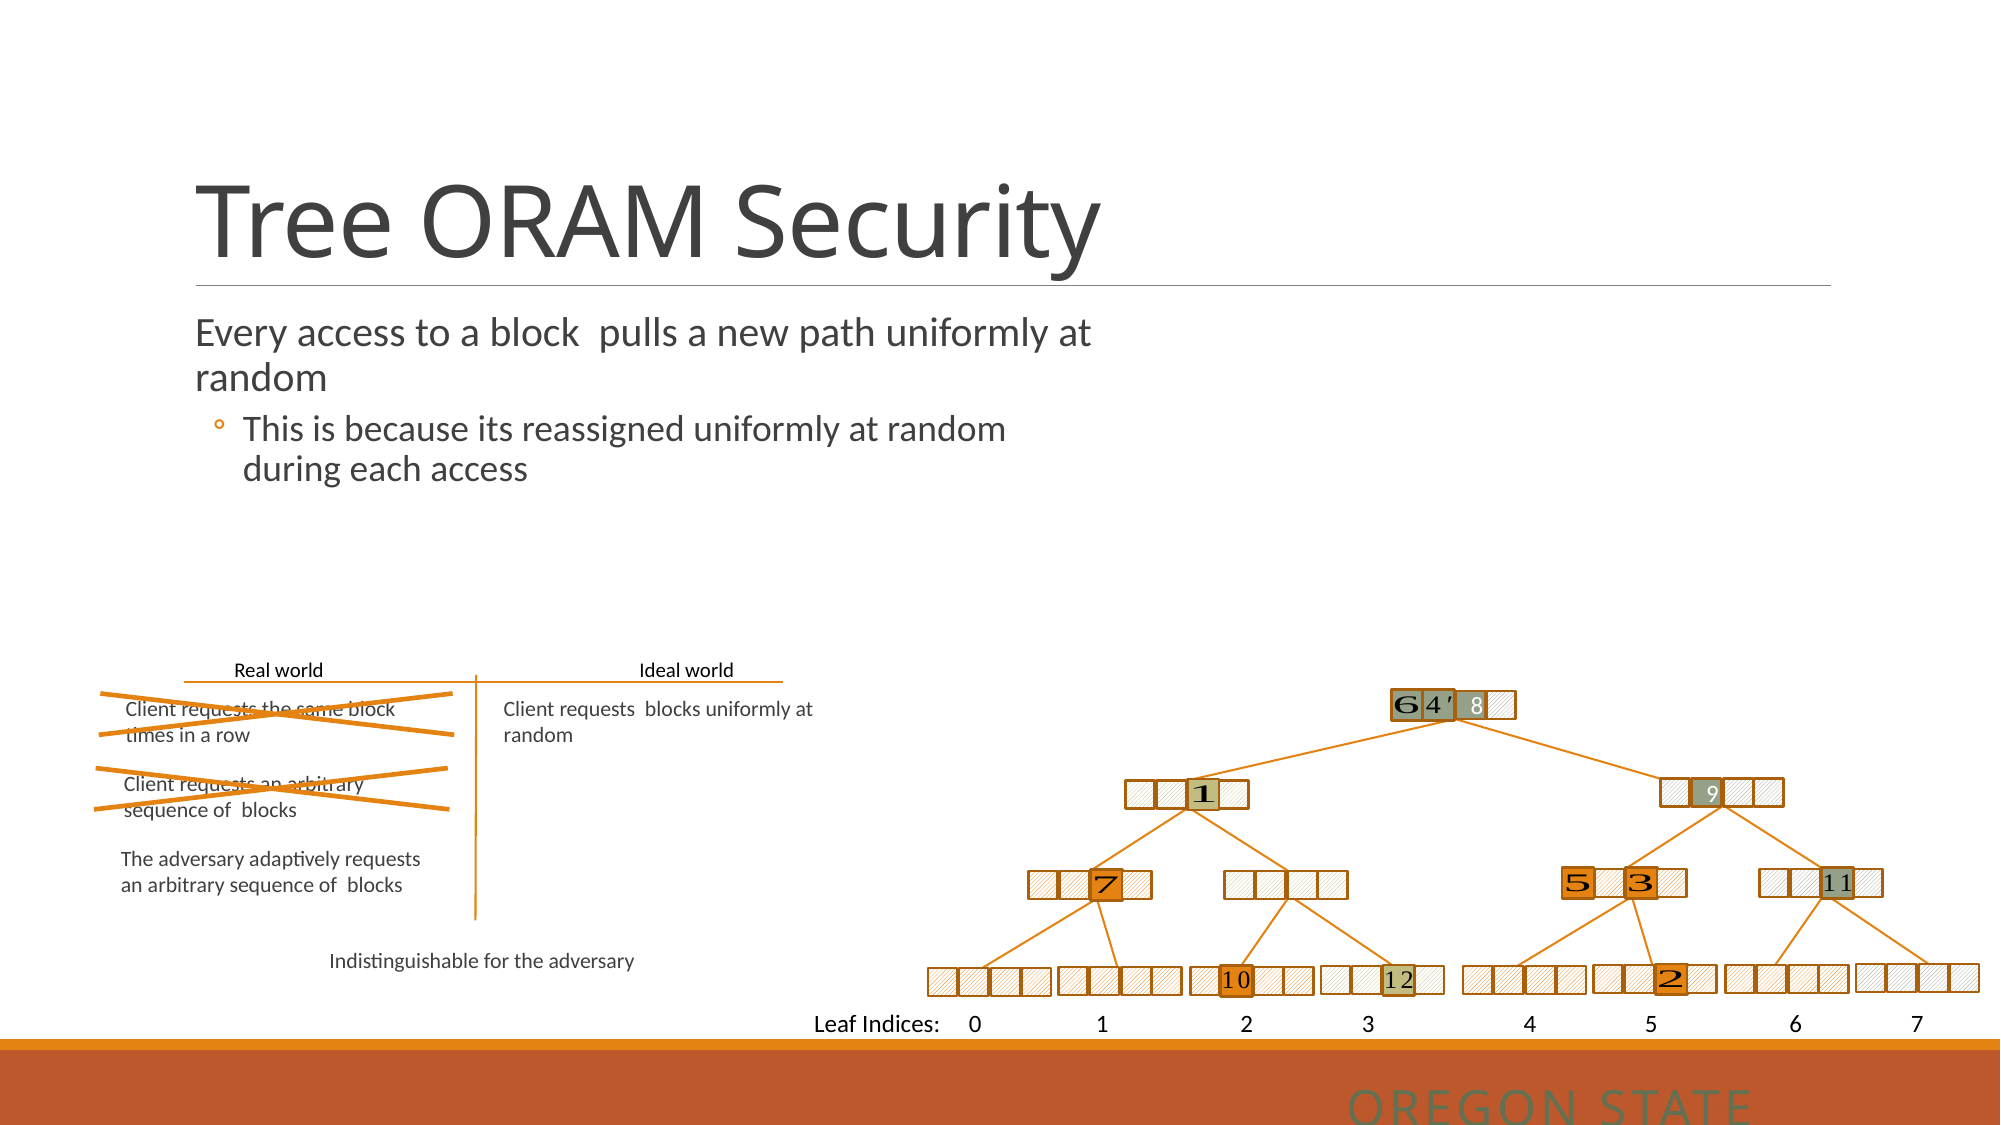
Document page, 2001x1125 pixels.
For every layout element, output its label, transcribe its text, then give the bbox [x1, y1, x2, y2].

text_box [1124, 779, 1155, 804]
text_box [1659, 777, 1690, 802]
text_box [1189, 966, 1219, 996]
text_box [1493, 896, 1630, 981]
text_box [1753, 777, 1785, 802]
text_box [1852, 868, 1884, 893]
text_box [1855, 986, 1886, 993]
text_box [1188, 807, 1289, 872]
text_box [1462, 965, 1493, 995]
text_box [990, 991, 1020, 997]
text_box [1724, 964, 1755, 994]
text_box [1485, 690, 1517, 715]
text_box [1317, 870, 1349, 895]
text_box Oregon State University [1331, 1069, 2000, 1125]
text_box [958, 898, 1095, 983]
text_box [1828, 896, 1951, 979]
text_box [1320, 988, 1351, 995]
text_box [1155, 779, 1186, 804]
text_box [1686, 964, 1718, 994]
text_box [1948, 963, 1980, 993]
text_box [1818, 985, 1850, 994]
text_box [1121, 879, 1153, 900]
text_box [1789, 879, 1820, 893]
title Tree ORAM Security [180, 47, 1830, 285]
text_box [1351, 988, 1382, 995]
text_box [1090, 807, 1187, 872]
text_box [1254, 879, 1286, 895]
text_box [1283, 987, 1315, 996]
text_box Leaf Indices: 0 1 2 3 4 5 6 7 [799, 999, 1984, 1045]
text_box 9 [1690, 777, 1722, 802]
text_box [1286, 870, 1317, 896]
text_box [93, 649, 841, 982]
text_box [1058, 870, 1089, 895]
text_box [1187, 718, 1453, 781]
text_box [1631, 896, 1658, 980]
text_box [1766, 896, 1824, 978]
text_box [958, 988, 990, 997]
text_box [1231, 898, 1289, 980]
text_box [1525, 989, 1555, 995]
text_box [1755, 964, 1787, 994]
text_box [1758, 879, 1789, 898]
text_box [927, 967, 958, 997]
text_box [1623, 988, 1654, 994]
text_box [1088, 990, 1120, 996]
text_box [1722, 777, 1753, 802]
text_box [1454, 718, 1660, 779]
text_box [1223, 879, 1254, 900]
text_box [1722, 805, 1824, 870]
text_box [1656, 879, 1688, 898]
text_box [1625, 805, 1722, 870]
text_box [1120, 966, 1151, 996]
text_box [1057, 991, 1088, 996]
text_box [1096, 898, 1123, 982]
text_box [1593, 868, 1624, 893]
text_box [1218, 789, 1250, 804]
text_box [1886, 986, 1918, 993]
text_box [1293, 898, 1416, 981]
text_box [1020, 991, 1052, 997]
text_box [1555, 989, 1587, 995]
text_box [1787, 986, 1818, 994]
text_box [1493, 986, 1525, 995]
text_box [1413, 965, 1445, 995]
text_box 8 [1455, 690, 1485, 715]
text_box [1918, 986, 1948, 993]
text_box [1592, 989, 1623, 994]
text_box [1027, 870, 1058, 895]
text_box [1252, 988, 1283, 996]
text_box [1151, 966, 1183, 996]
